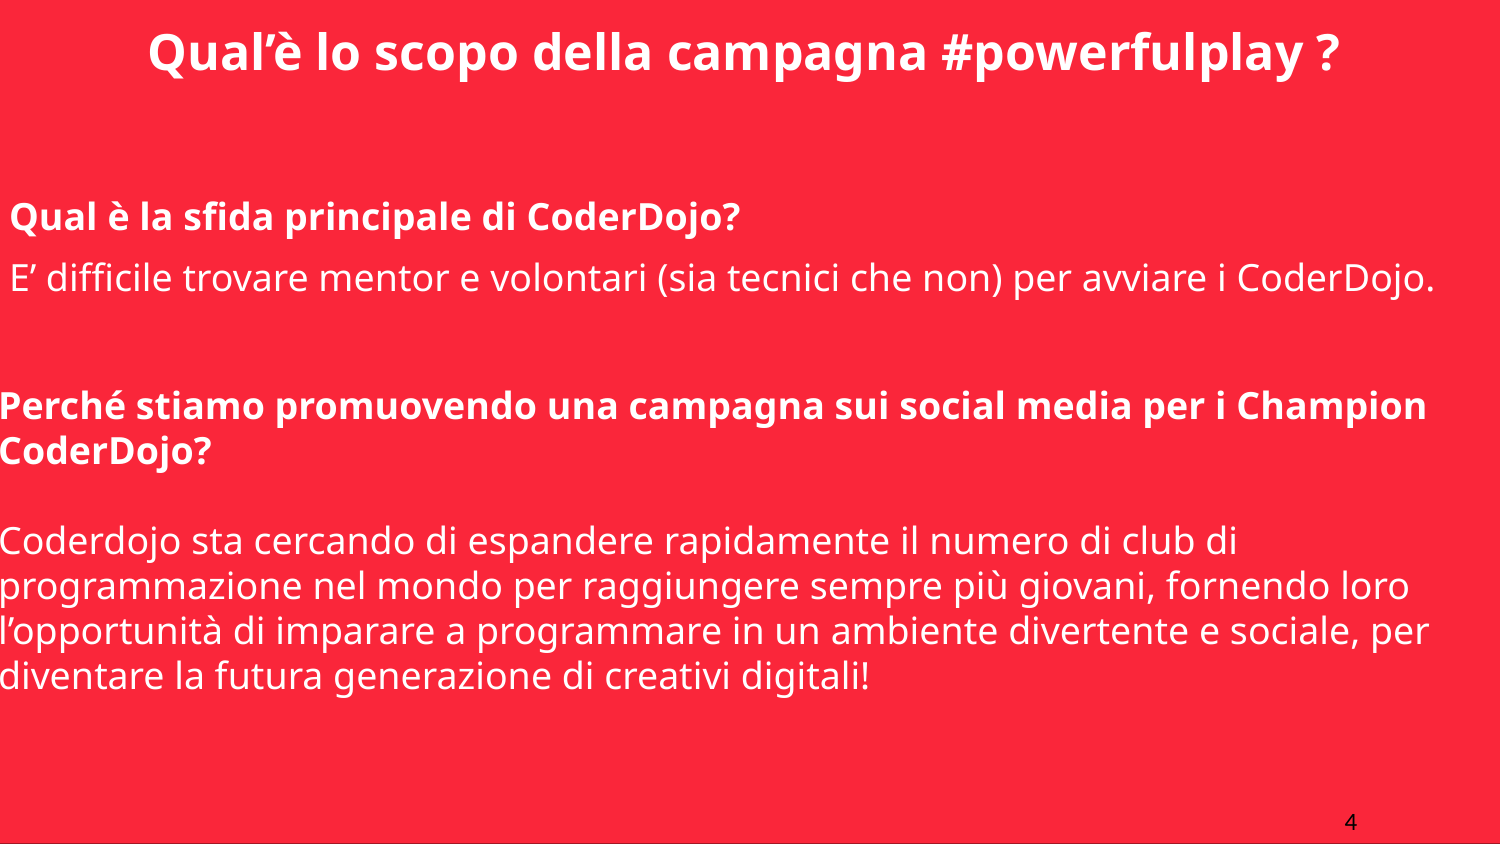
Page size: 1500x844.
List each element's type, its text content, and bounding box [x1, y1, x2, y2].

text_box 4 [1329, 798, 1466, 843]
text_box Qual’è lo scopo della campagna #powerfulplay ? [53, 20, 1436, 44]
text_box Perché stiamo promuovendo una campagna sui social media per i Champion CoderDojo? Coderdojo sta cercando di espandere rapidamente il numero di club di programmazione nel mondo per raggiungere sempre più giovani, fornendo loro l’opportunità di imparare a programmare in un ambiente divertente e sociale, per diventare la futura generazione di creativi digitali! [0, 374, 1500, 740]
text_box [0, 740, 1500, 844]
text_box Qual è la sfida principale di CoderDojo? E’ difficile trovare mentor e volontari (sia tecnici che non) per avviare i CoderDojo. [0, 185, 1496, 316]
text_box [0, 0, 1500, 374]
